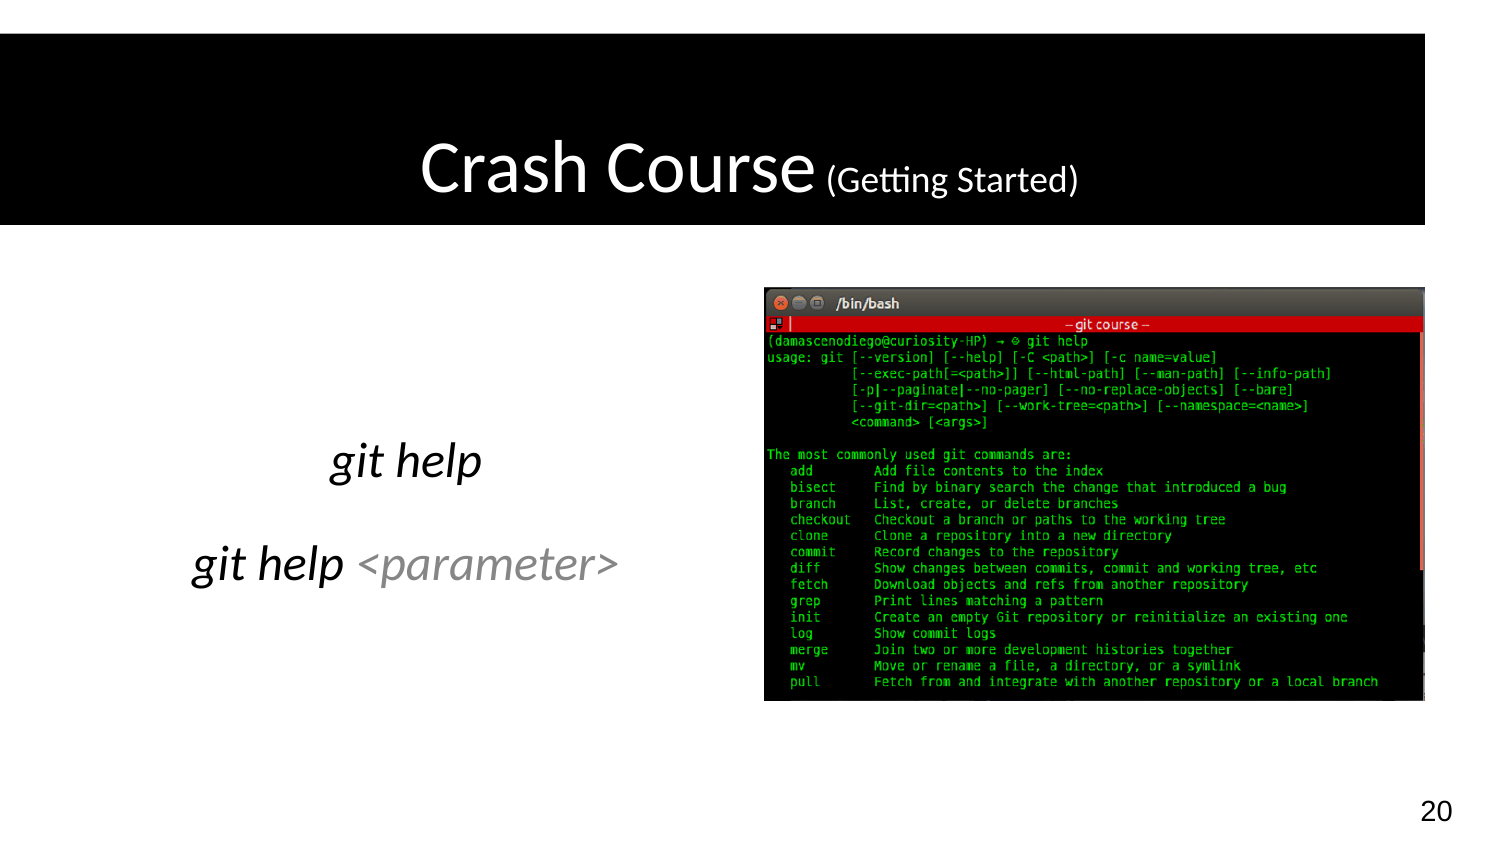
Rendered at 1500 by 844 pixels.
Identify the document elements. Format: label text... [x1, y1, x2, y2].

list git help git help <parameter> [75, 234, 738, 754]
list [762, 286, 1426, 701]
title Crash Course (Getting Started) [75, 33, 1425, 223]
